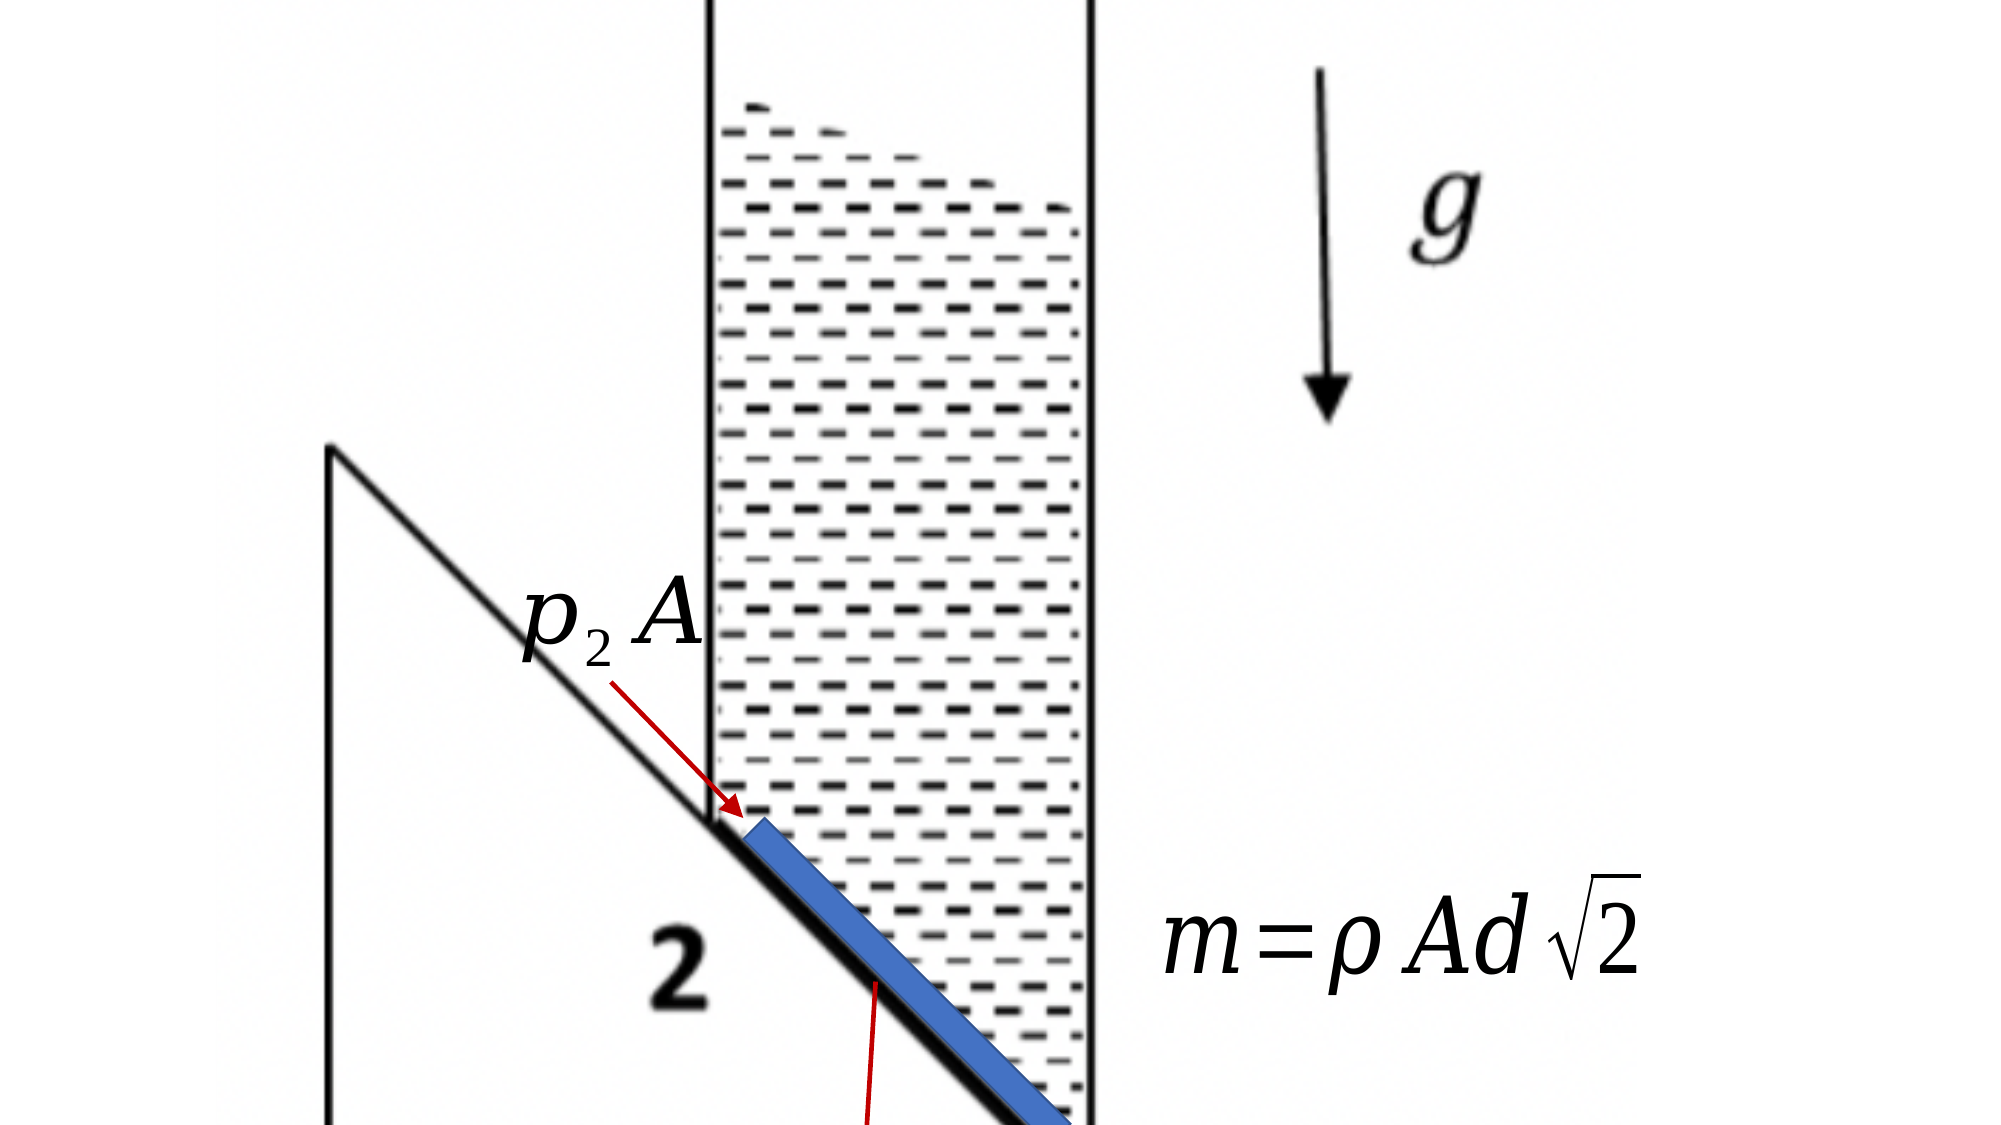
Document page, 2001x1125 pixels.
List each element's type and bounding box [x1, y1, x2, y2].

text_box [864, 981, 876, 1125]
picture [215, 0, 1637, 1125]
text_box [610, 681, 744, 818]
